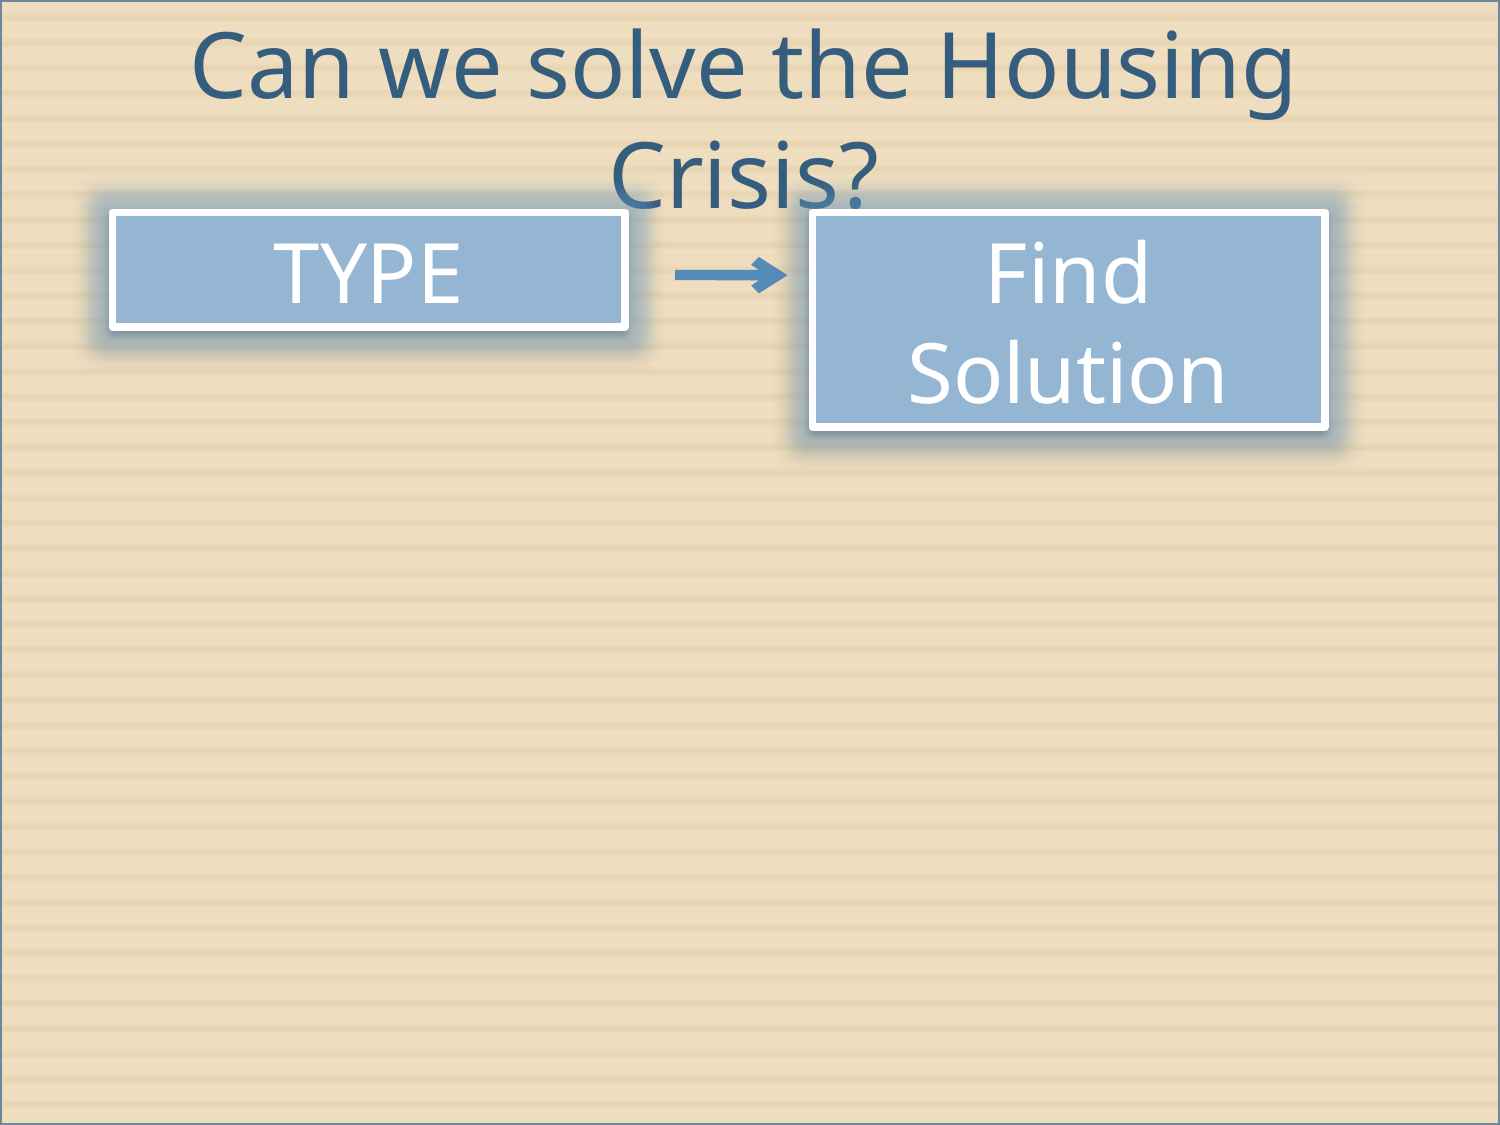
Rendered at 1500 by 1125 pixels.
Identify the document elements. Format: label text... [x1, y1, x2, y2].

text_box Can we solve the Housing Crisis? [37, 0, 1450, 235]
text_box Find Solution [809, 209, 1329, 431]
text_box TYPE [109, 209, 629, 331]
text_box [0, 0, 1500, 1125]
